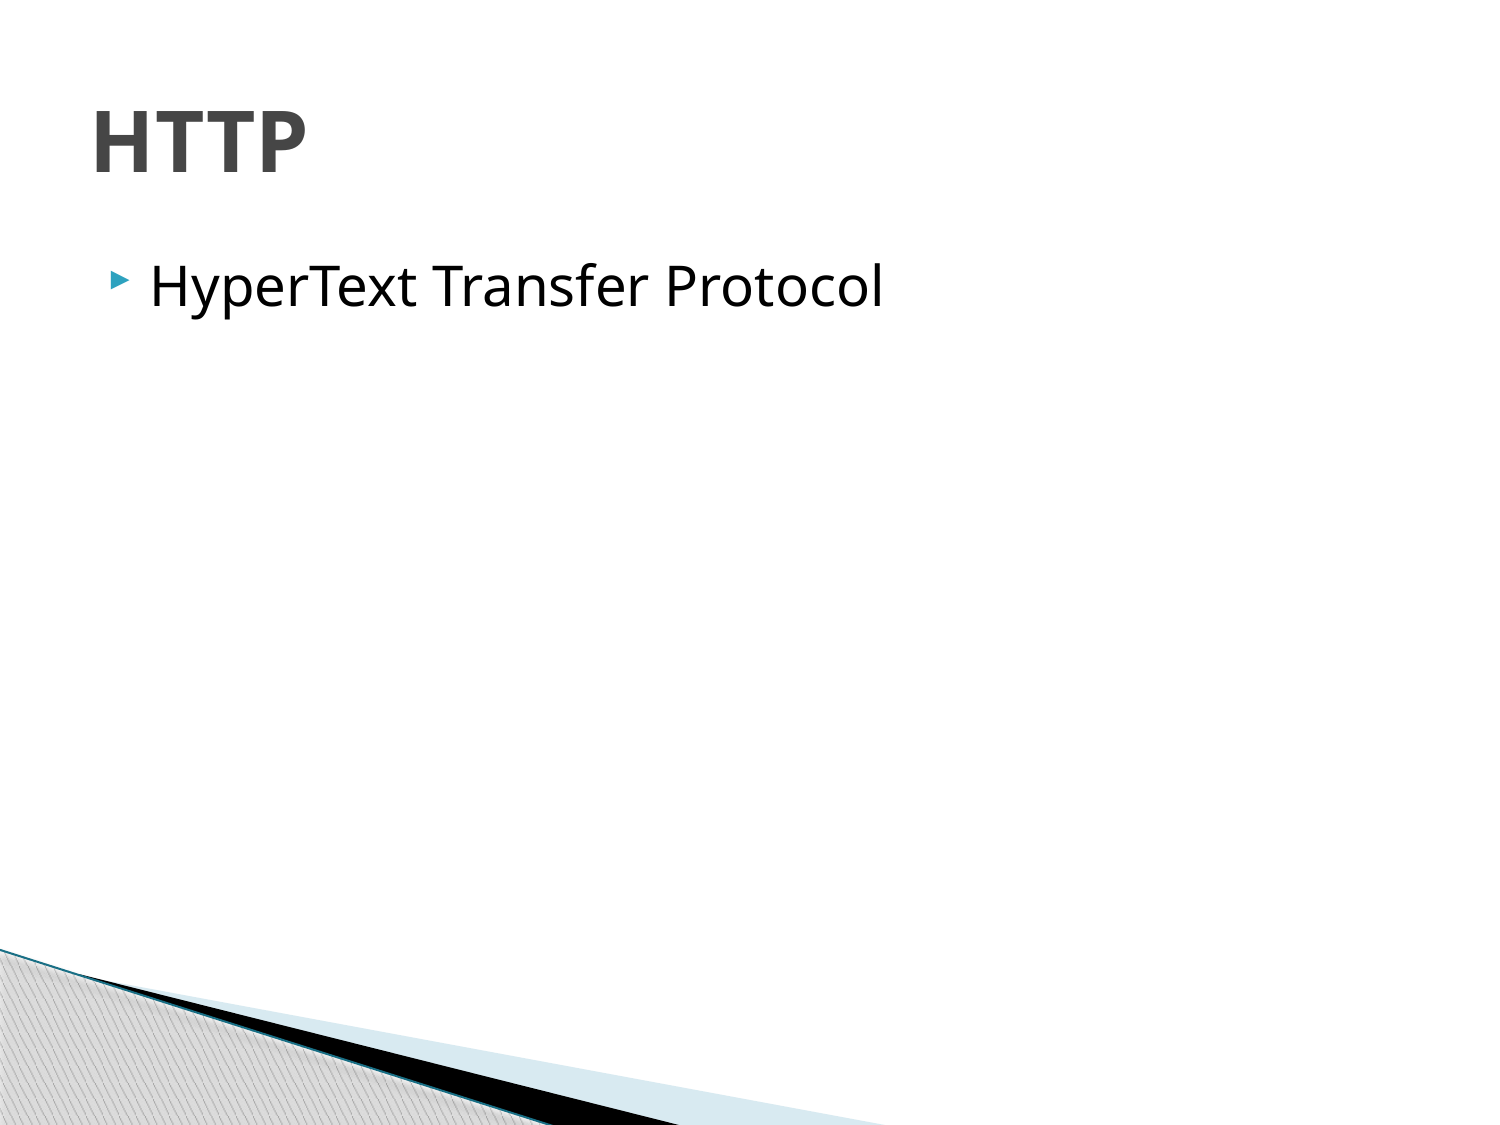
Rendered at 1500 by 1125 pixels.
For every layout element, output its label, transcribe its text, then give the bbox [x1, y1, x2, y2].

list HyperText Transfer Protocol [75, 243, 1425, 986]
title HTTP [75, 45, 1425, 233]
